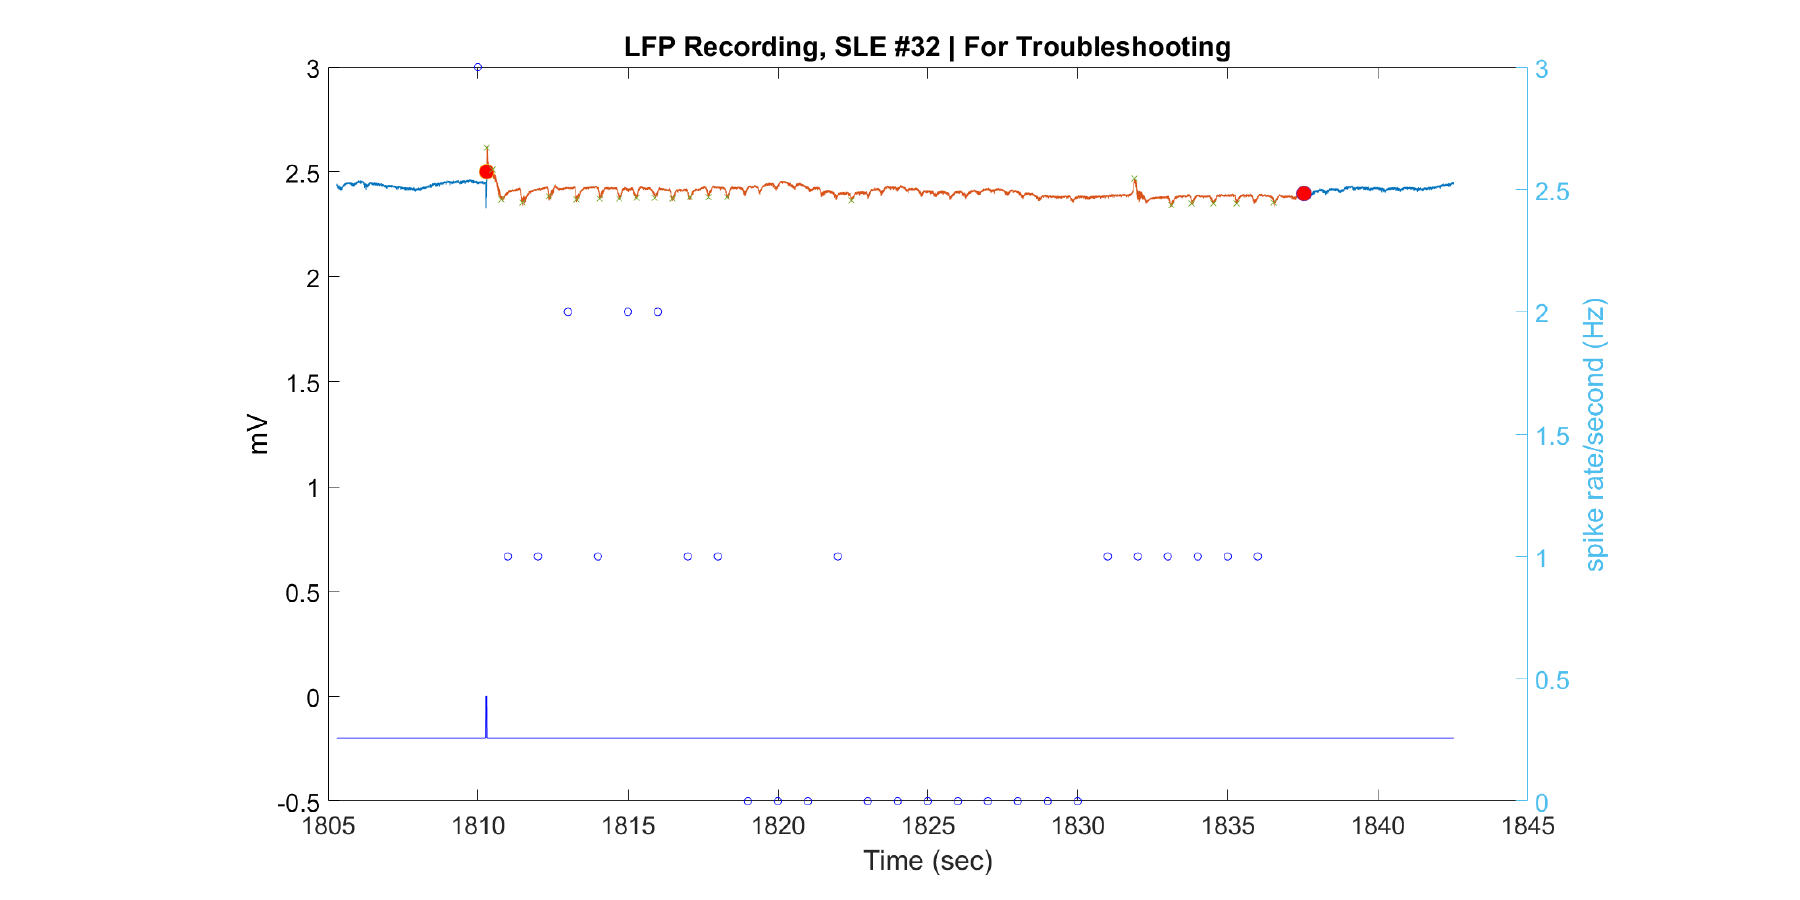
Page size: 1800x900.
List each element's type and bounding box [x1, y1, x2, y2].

picture [126, 0, 1674, 900]
